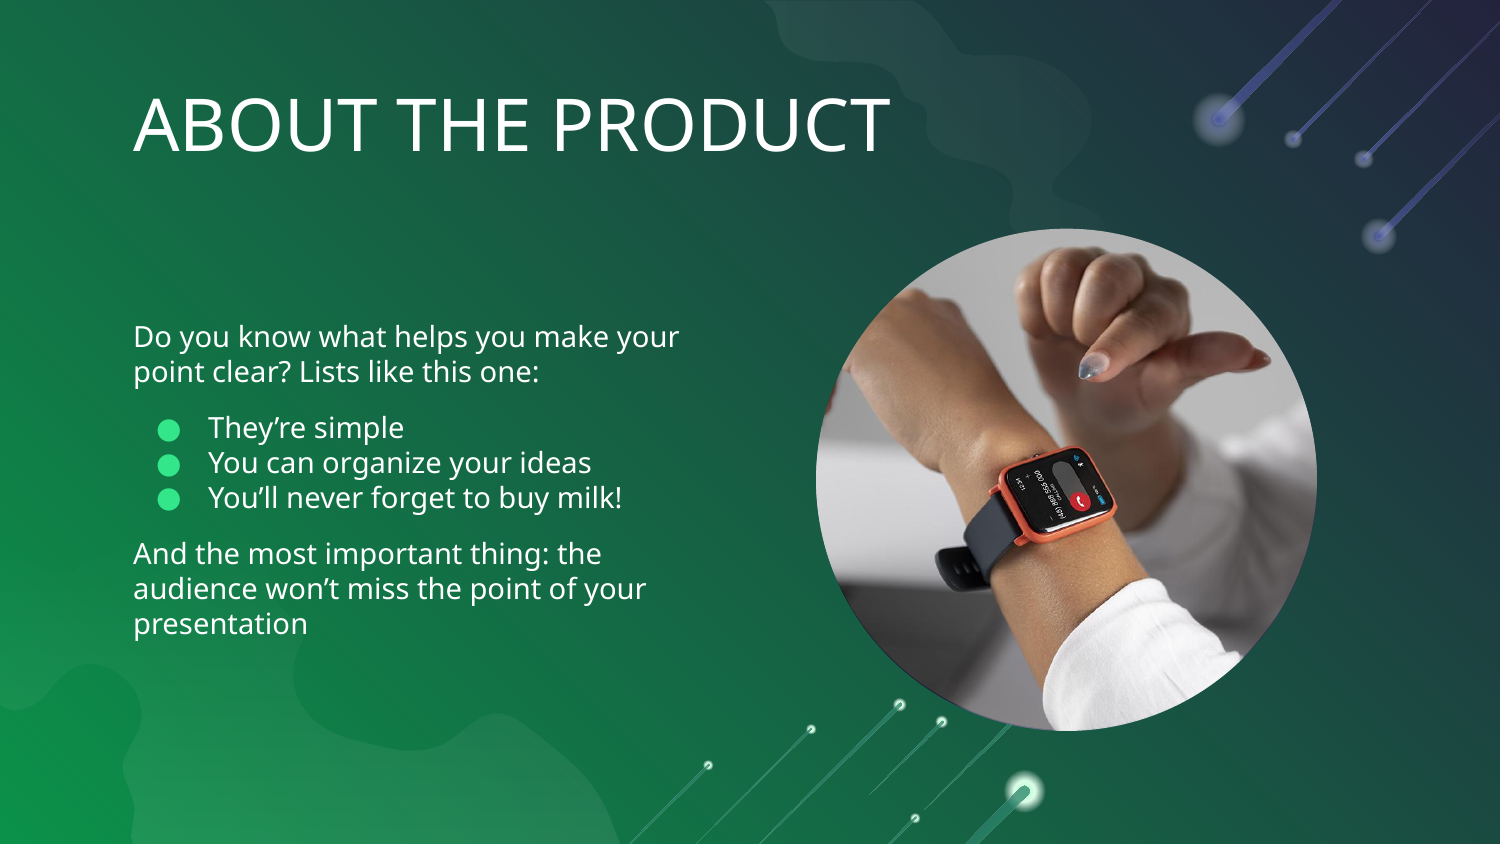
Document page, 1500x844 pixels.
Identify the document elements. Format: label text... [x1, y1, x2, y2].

list Do you know what helps you make your point clear? Lists like this one: They’re simple You can organize your ideas You’ll never forget to buy milk! And the most important thing: the audience won’t miss the point of your presentation [118, 256, 712, 702]
title ABOUT THE PRODUCT [118, 63, 1382, 161]
picture [815, 228, 1318, 732]
